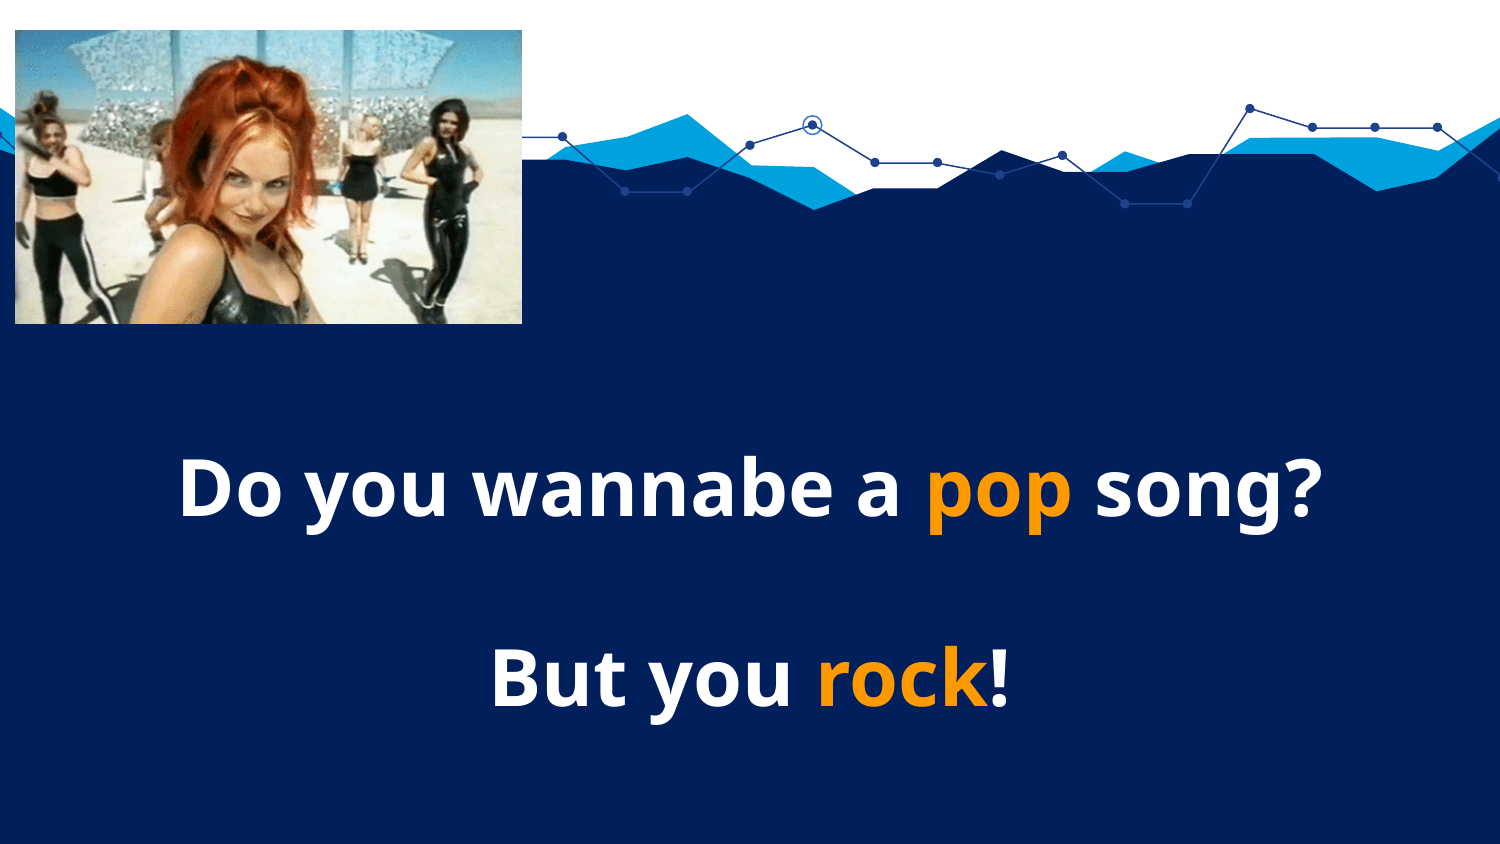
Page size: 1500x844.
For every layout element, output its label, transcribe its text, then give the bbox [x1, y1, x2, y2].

picture [14, 30, 522, 325]
title Do you wannabe a pop song? But you rock! [112, 421, 1388, 613]
